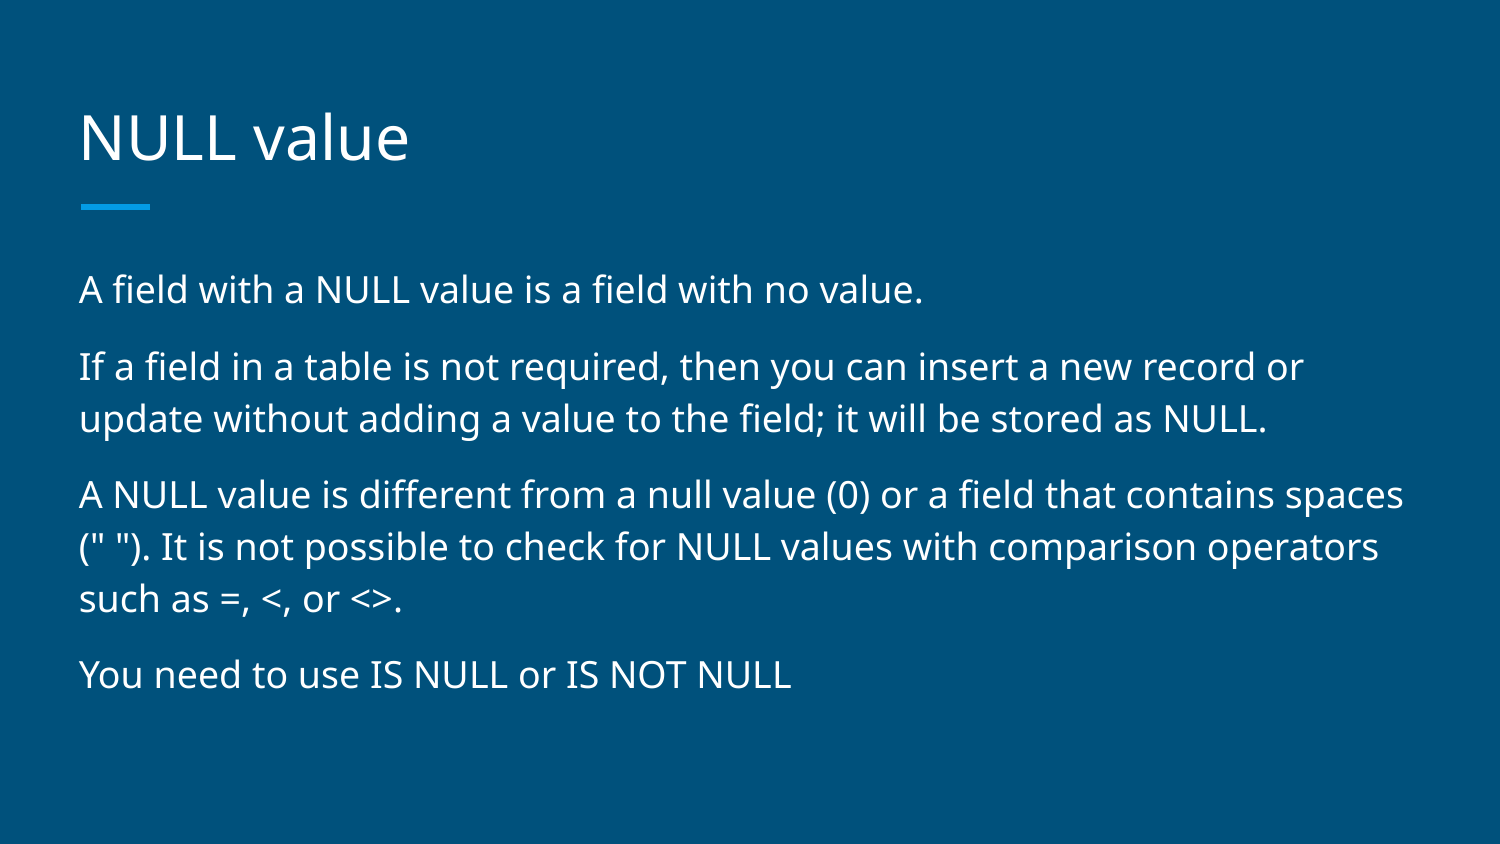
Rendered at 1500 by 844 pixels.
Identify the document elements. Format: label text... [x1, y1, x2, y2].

list A field with a NULL value is a field with no value. If a field in a table is not required, then you can insert a new record or update without adding a value to the field; it will be stored as NULL. A NULL value is different from a null value (0) or a field that contains spaces (" "). It is not possible to check for NULL values with comparison operators such as =, <, or <>. You need to use IS NULL or IS NOT NULL [63, 244, 1437, 750]
title NULL value [63, 75, 1437, 188]
